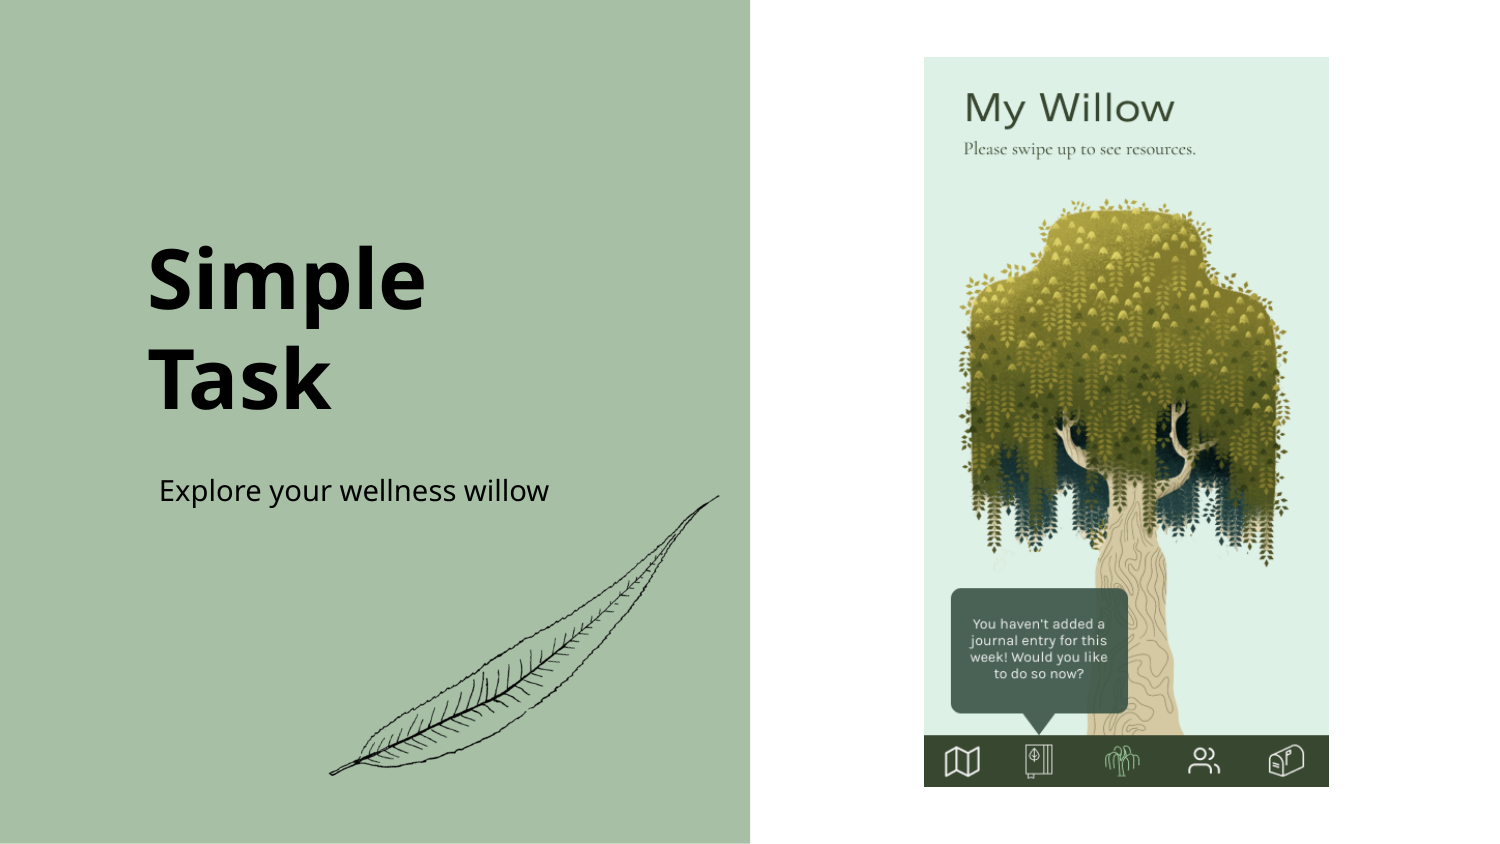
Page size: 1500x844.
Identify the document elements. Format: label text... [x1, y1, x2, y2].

picture [327, 410, 721, 844]
subtitle Explore your wellness willow [143, 456, 369, 729]
picture [923, 57, 1329, 787]
title Simple Task [132, 354, 583, 441]
